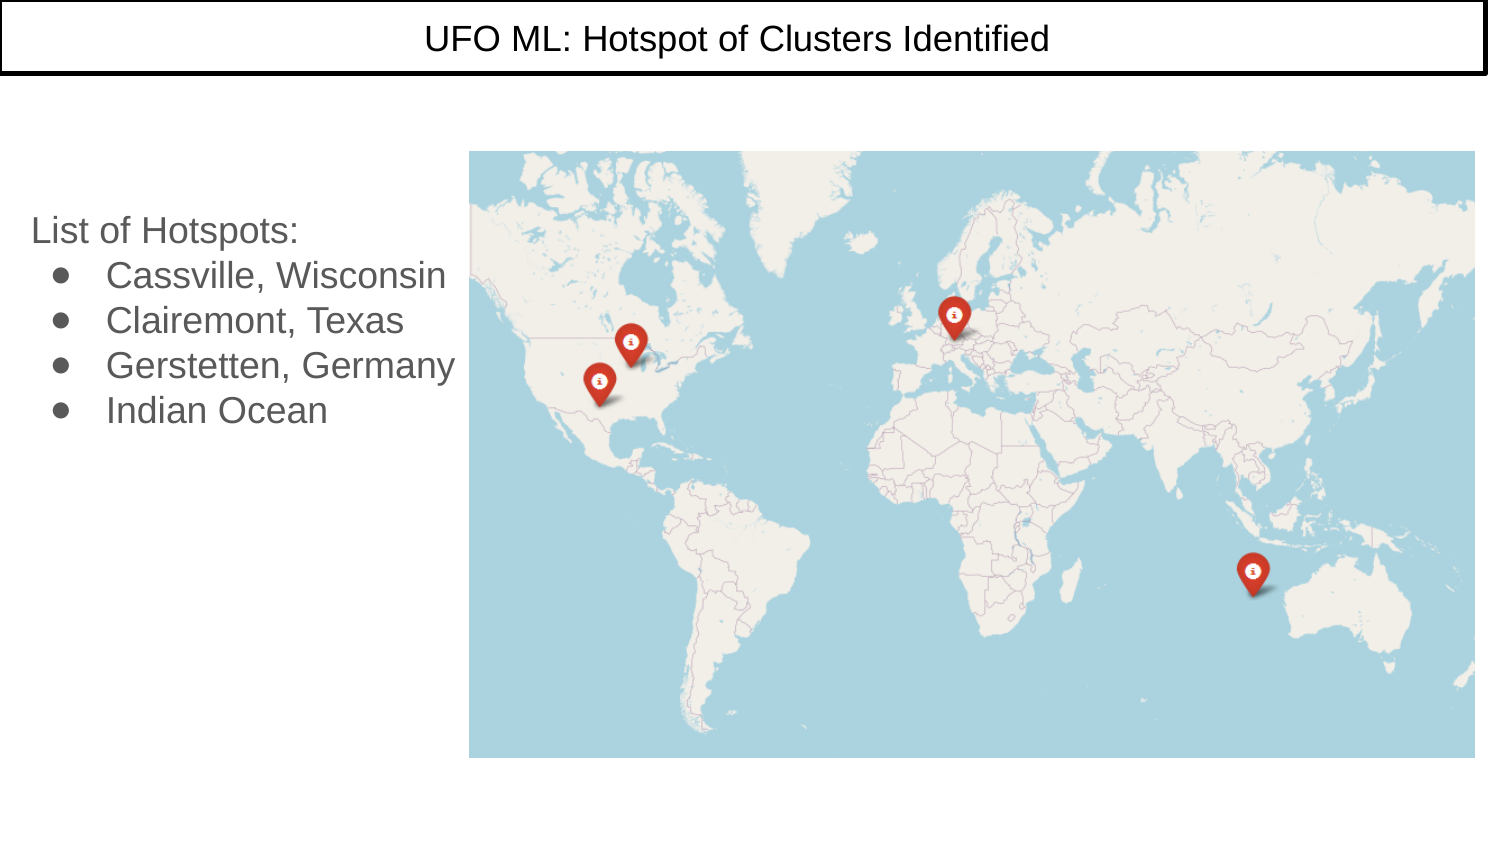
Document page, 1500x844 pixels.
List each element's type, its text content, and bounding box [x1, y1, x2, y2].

picture [469, 151, 1476, 758]
text_box List of Hotspots: Cassville, Wisconsin Clairemont, Texas Gerstetten, Germany Indian Ocean [15, 191, 464, 492]
text_box UFO ML: Hotspot of Clusters Identified [0, 0, 1486, 74]
